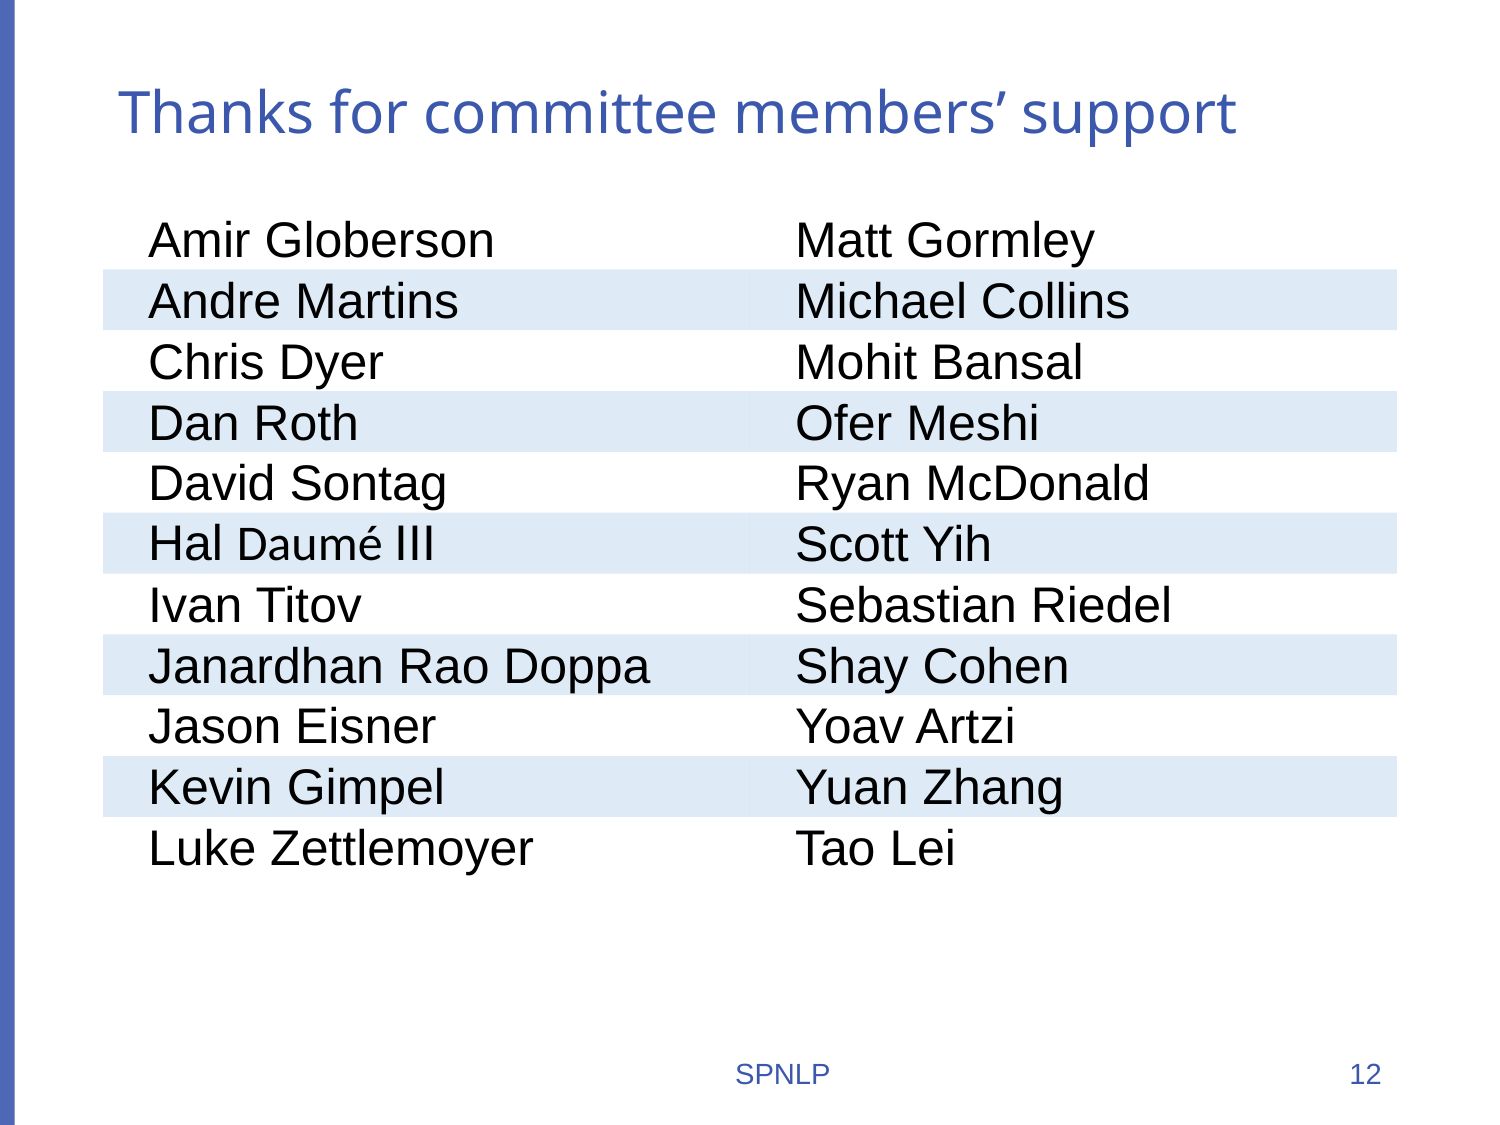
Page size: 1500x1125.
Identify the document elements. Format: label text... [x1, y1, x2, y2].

table_header Amir Globerson [103, 209, 750, 269]
table_cell David Sontag [103, 452, 750, 513]
slide_number 12 [1177, 1042, 1397, 1103]
table_cell Ryan McDonald [750, 452, 1397, 513]
table_cell Ivan Titov [103, 574, 750, 634]
table_cell Sebastian Riedel [750, 574, 1397, 634]
table_cell Scott Yih [750, 513, 1397, 574]
table_cell Luke Zettlemoyer [103, 817, 750, 878]
table_cell Yoav Artzi [750, 695, 1397, 756]
table_cell Andre Martins [103, 269, 750, 330]
table_cell Hal Daumé III [103, 513, 750, 574]
footer SPNLP [496, 1042, 1069, 1103]
title Thanks for committee members’ support [103, 59, 1397, 171]
table_cell Shay Cohen [750, 634, 1397, 695]
table_cell Ofer Meshi [750, 391, 1397, 452]
table_cell Yuan Zhang [750, 756, 1397, 817]
table_cell Jason Eisner [103, 695, 750, 756]
table_cell Dan Roth [103, 391, 750, 452]
table_cell Janardhan Rao Doppa [103, 634, 750, 695]
table_cell Chris Dyer [103, 330, 750, 391]
table_cell Michael Collins [750, 269, 1397, 330]
table_cell Tao Lei [750, 817, 1397, 878]
table_header Matt Gormley [750, 209, 1397, 269]
table_cell Mohit Bansal [750, 330, 1397, 391]
table_cell Kevin Gimpel [103, 756, 750, 817]
